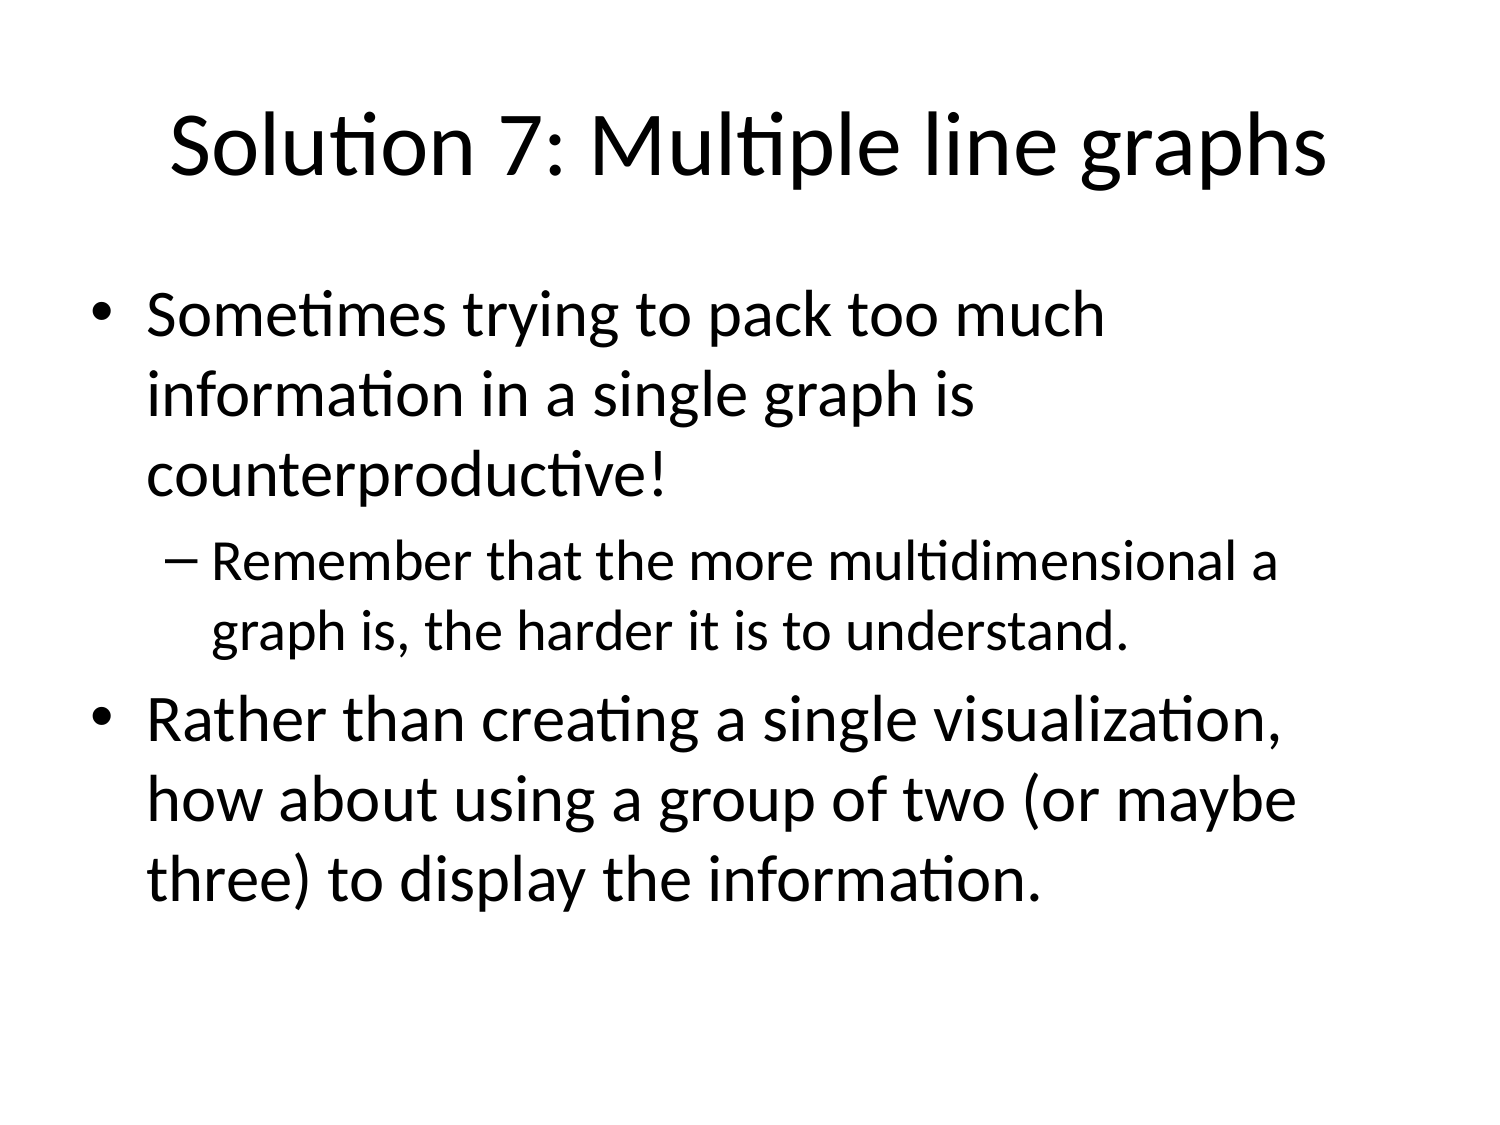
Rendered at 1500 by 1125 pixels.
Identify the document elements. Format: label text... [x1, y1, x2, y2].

list Sometimes trying to pack too much information in a single graph is counterproductive! Remember that the more multidimensional a graph is, the harder it is to understand. Rather than creating a single visualization, how about using a group of two (or maybe three) to display the information. [75, 262, 1425, 1005]
title Solution 7: Multiple line graphs [75, 45, 1425, 233]
